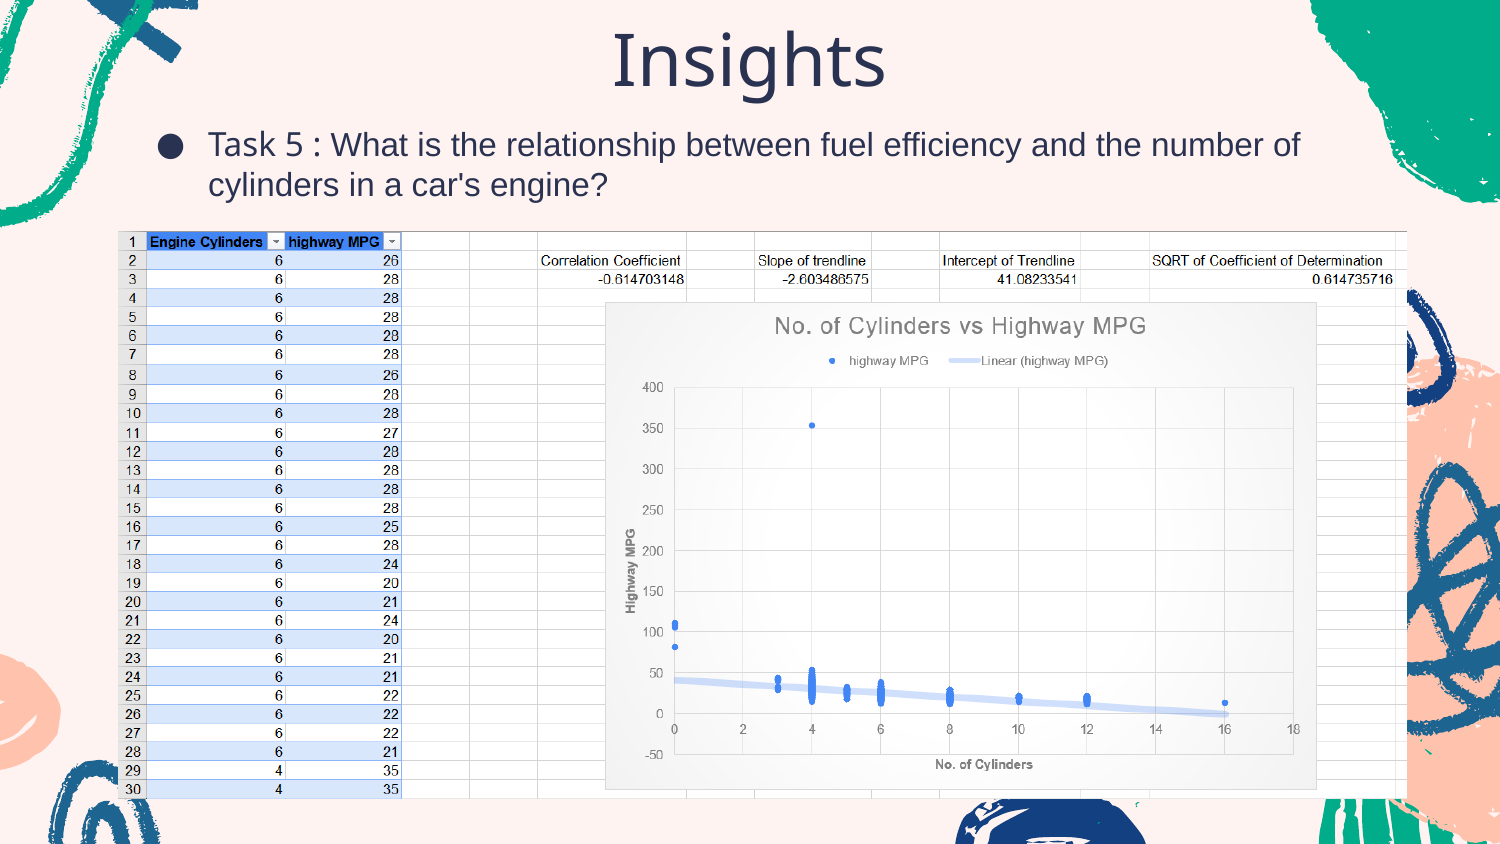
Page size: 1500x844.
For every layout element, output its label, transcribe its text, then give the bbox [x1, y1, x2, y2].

list Task 5 : What is the relationship between fuel efficiency and the number of cylinders in a car's engine? [118, 107, 1382, 229]
title Insights [118, 0, 1382, 93]
picture [117, 231, 1407, 799]
